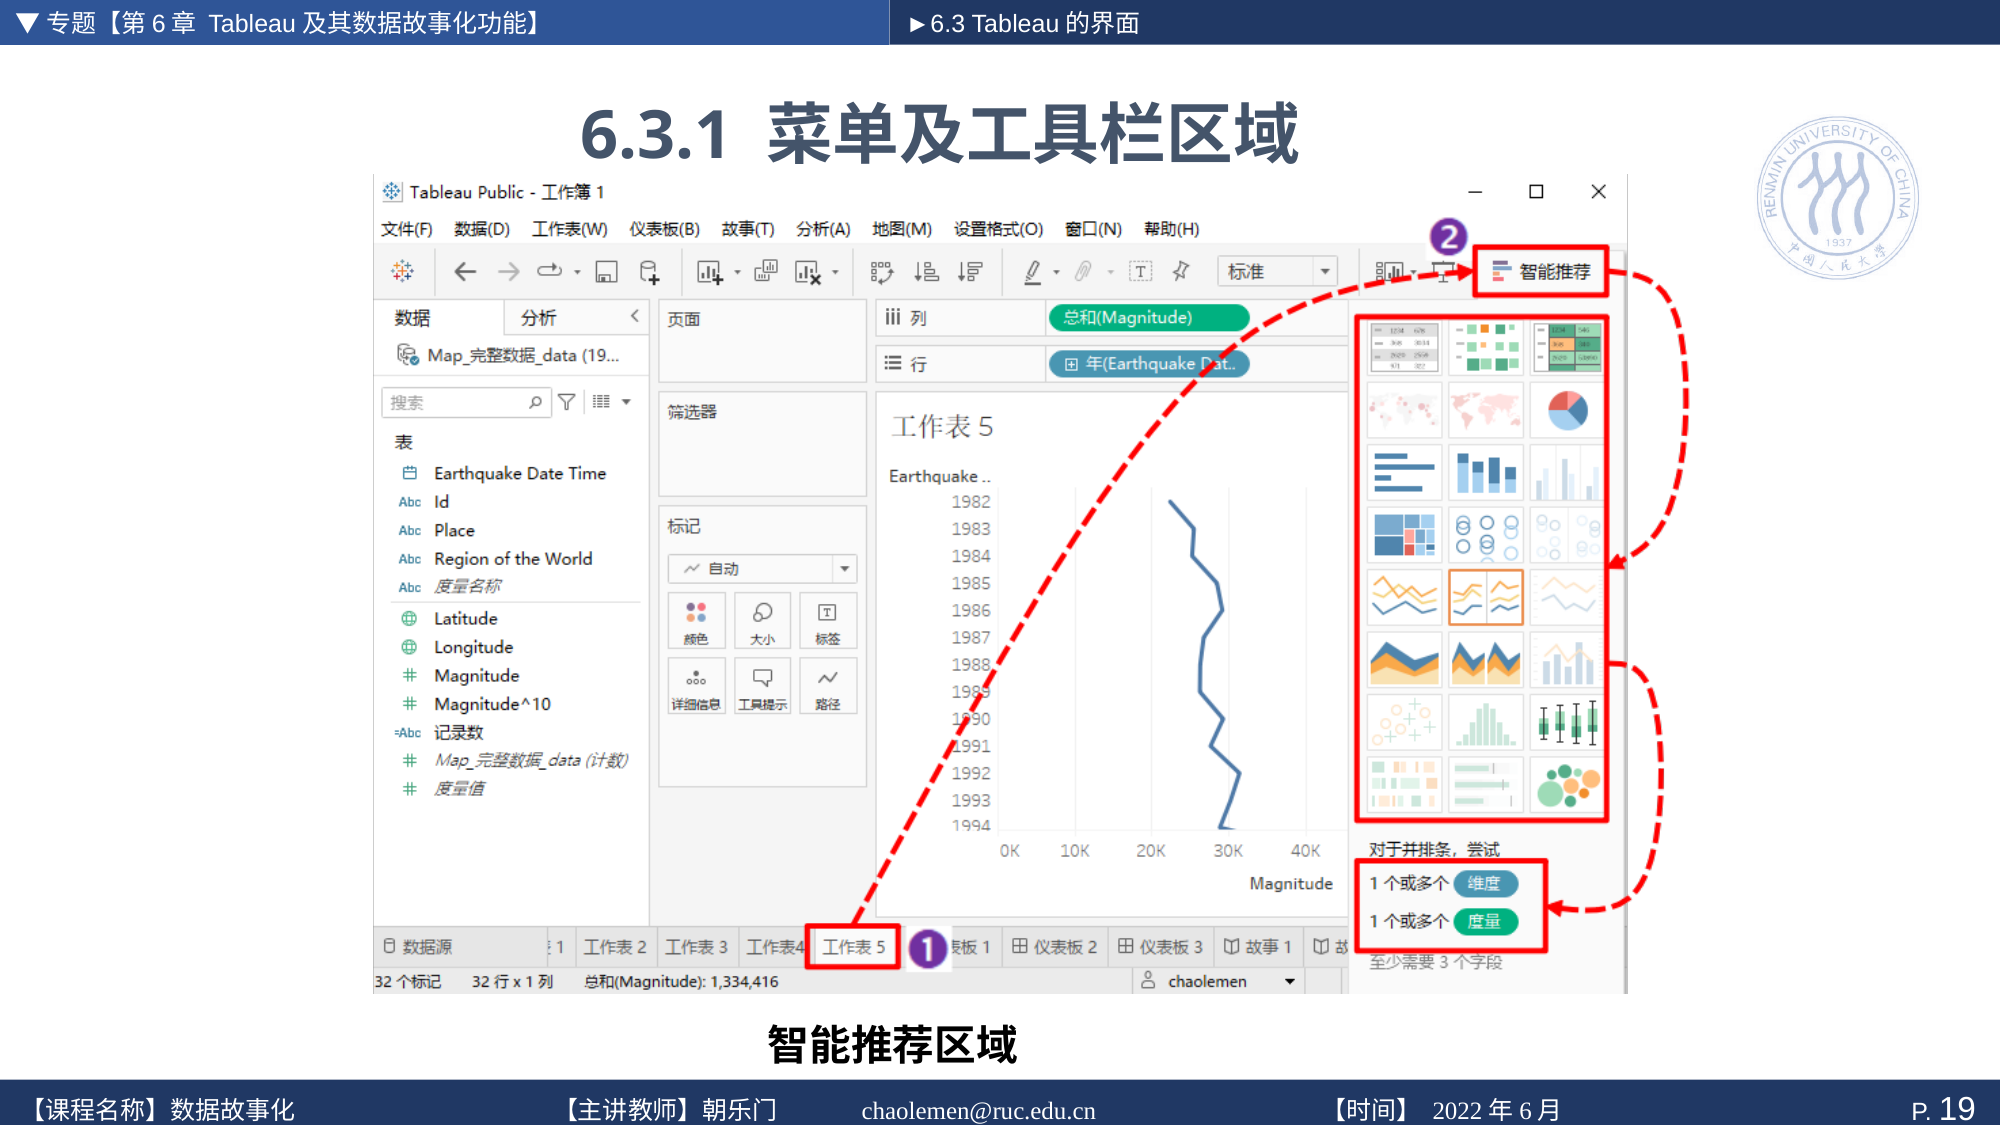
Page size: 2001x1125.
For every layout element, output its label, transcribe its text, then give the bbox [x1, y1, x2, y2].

picture [372, 174, 1698, 994]
list ►6.3 Tableau的界面 [890, 0, 1249, 43]
text_box 智能推荐区域 [704, 1011, 1538, 1077]
title 6.3.1 菜单及工具栏区域 [64, 64, 1816, 200]
list ▼专题【第6章 Tableau及其数据故事化功能】 [0, 0, 725, 43]
